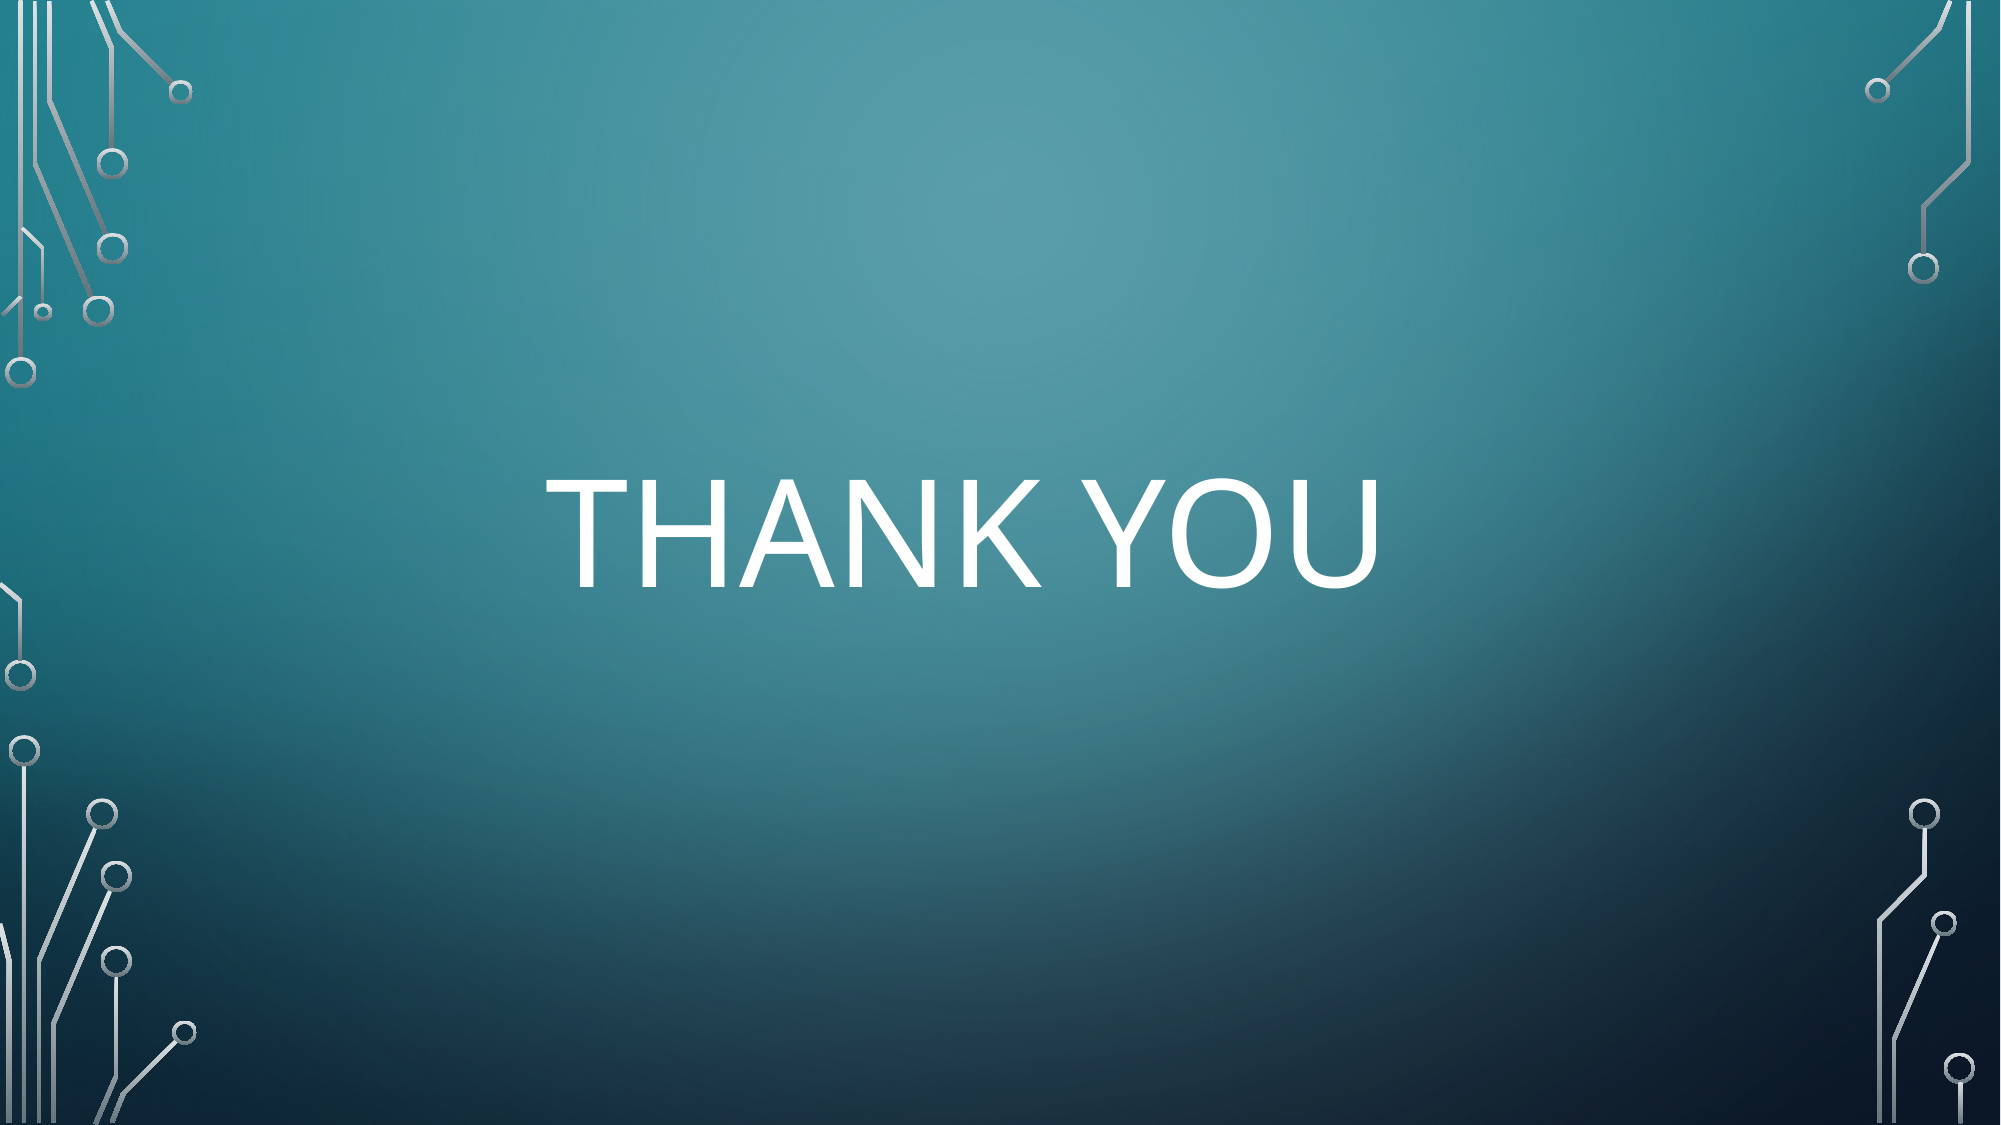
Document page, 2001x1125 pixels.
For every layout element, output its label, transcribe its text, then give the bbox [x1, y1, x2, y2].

text_box THANK YOU [530, 430, 1636, 626]
